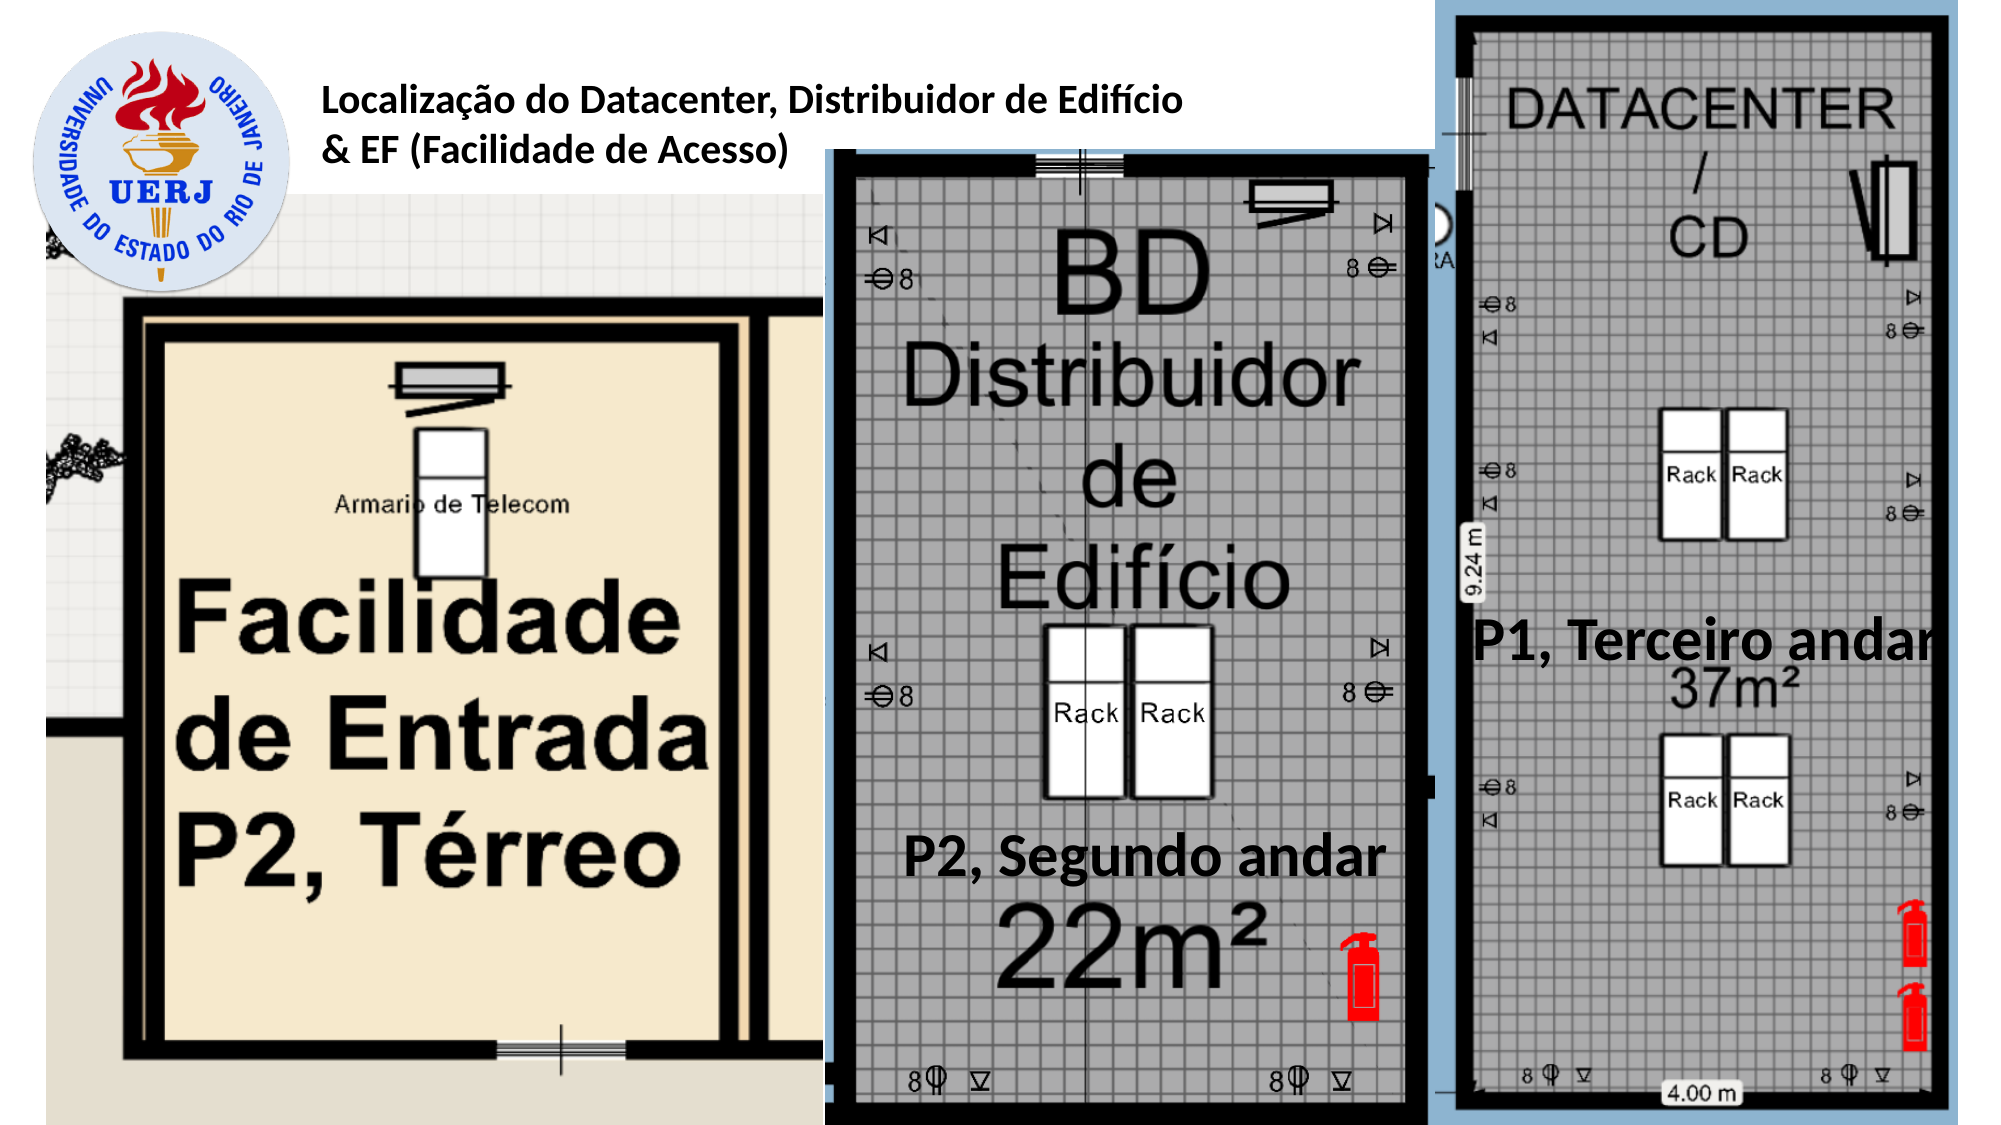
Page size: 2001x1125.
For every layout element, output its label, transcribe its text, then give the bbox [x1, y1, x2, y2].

text_box Localização do Datacenter, Distribuidor de Edifício & EF (Facilidade de Acesso) [306, 64, 1225, 179]
picture [30, 30, 823, 1125]
picture [824, 0, 1958, 1125]
